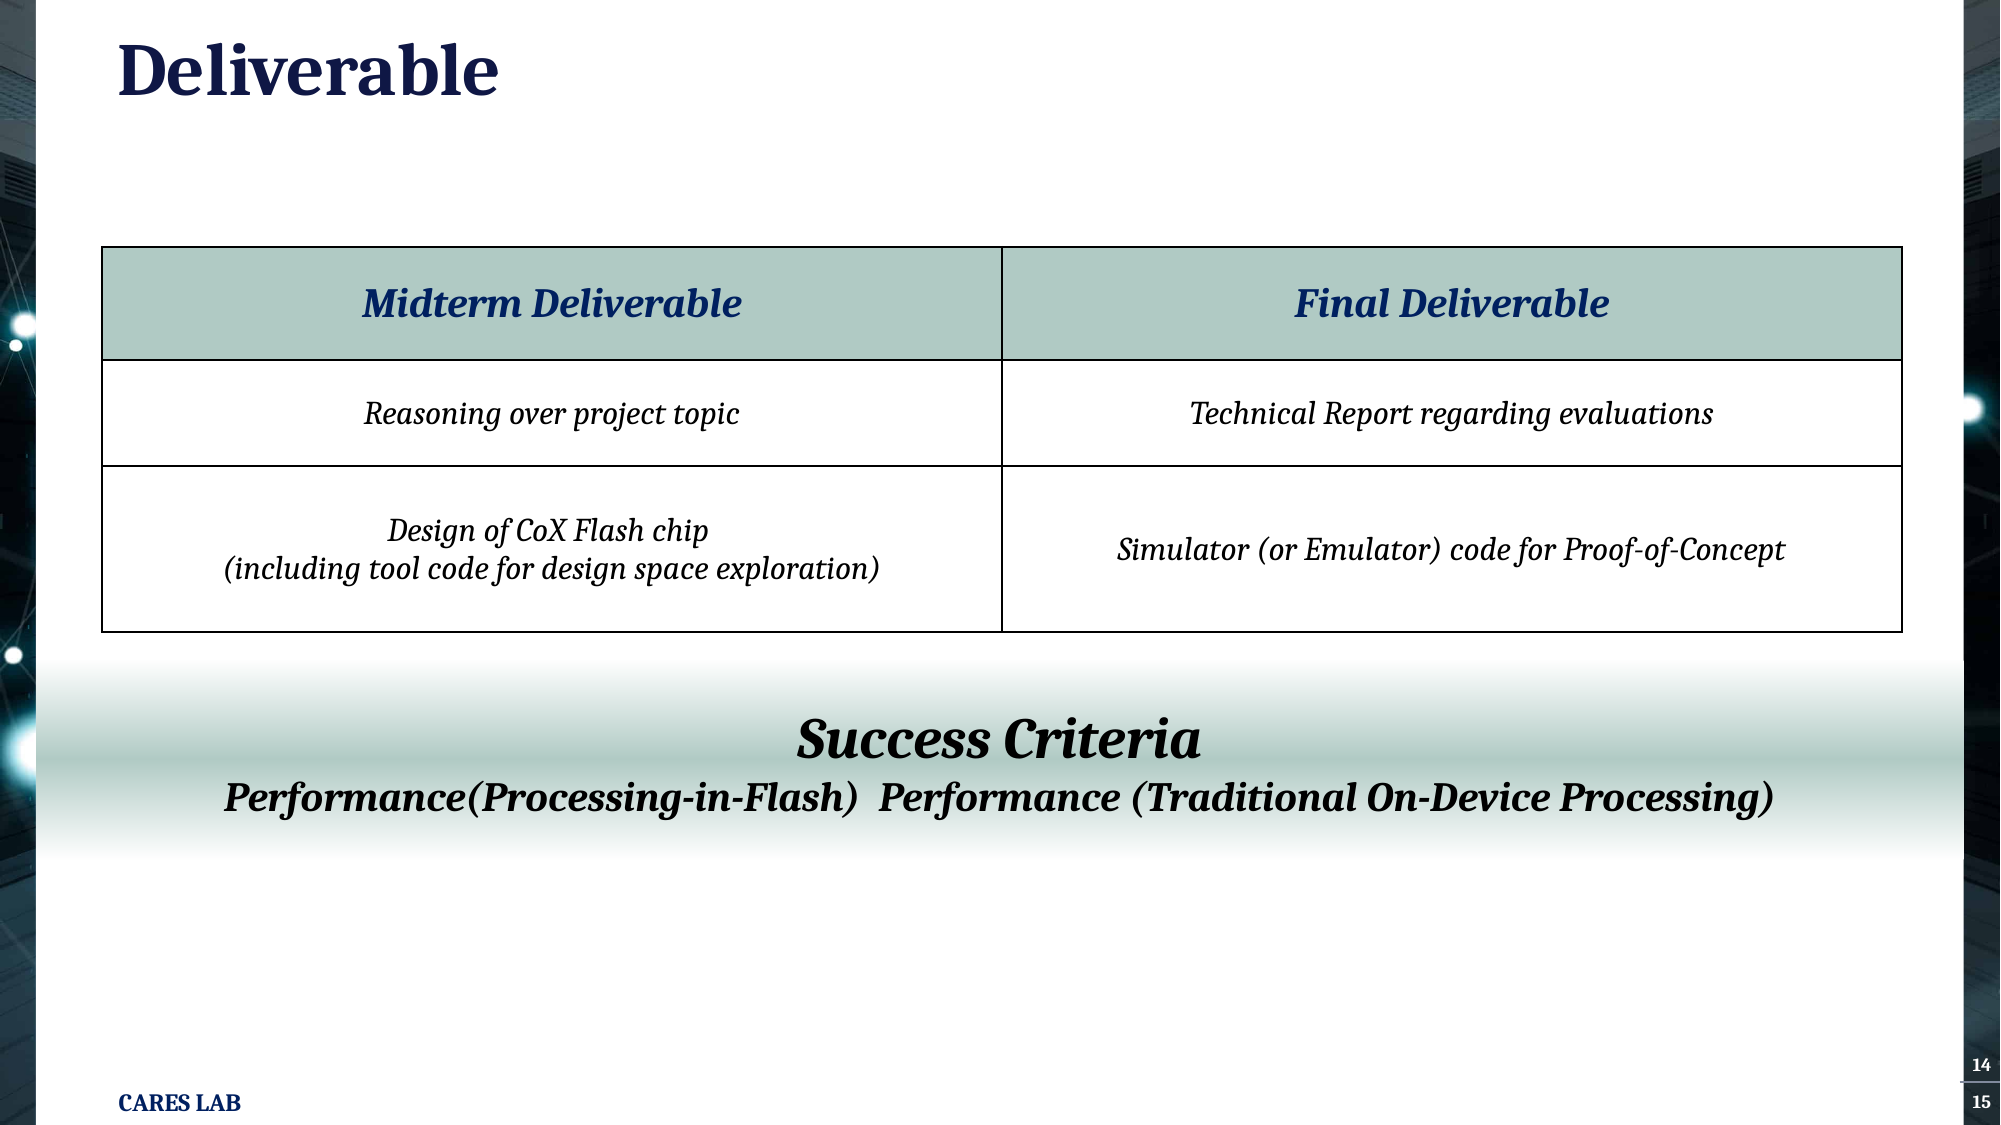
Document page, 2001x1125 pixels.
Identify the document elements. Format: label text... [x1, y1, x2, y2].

table_cell Technical Report regarding evaluations [1003, 361, 1901, 465]
picture [1964, 1083, 2000, 1125]
table_header Final Deliverable [1003, 248, 1901, 359]
title Deliverable [101, 1, 1902, 131]
table_cell Design of CoX Flash chip (including tool code for design space exploration) [103, 467, 1001, 631]
picture [1964, 0, 2000, 1048]
table_cell Simulator (or Emulator) code for Proof-of-Concept [1003, 467, 1901, 631]
table_cell Reasoning over project topic [103, 361, 1001, 465]
slide_number 14 [1909, 1048, 2000, 1080]
table_header Midterm Deliverable [103, 248, 1001, 359]
picture [0, 0, 35, 1125]
